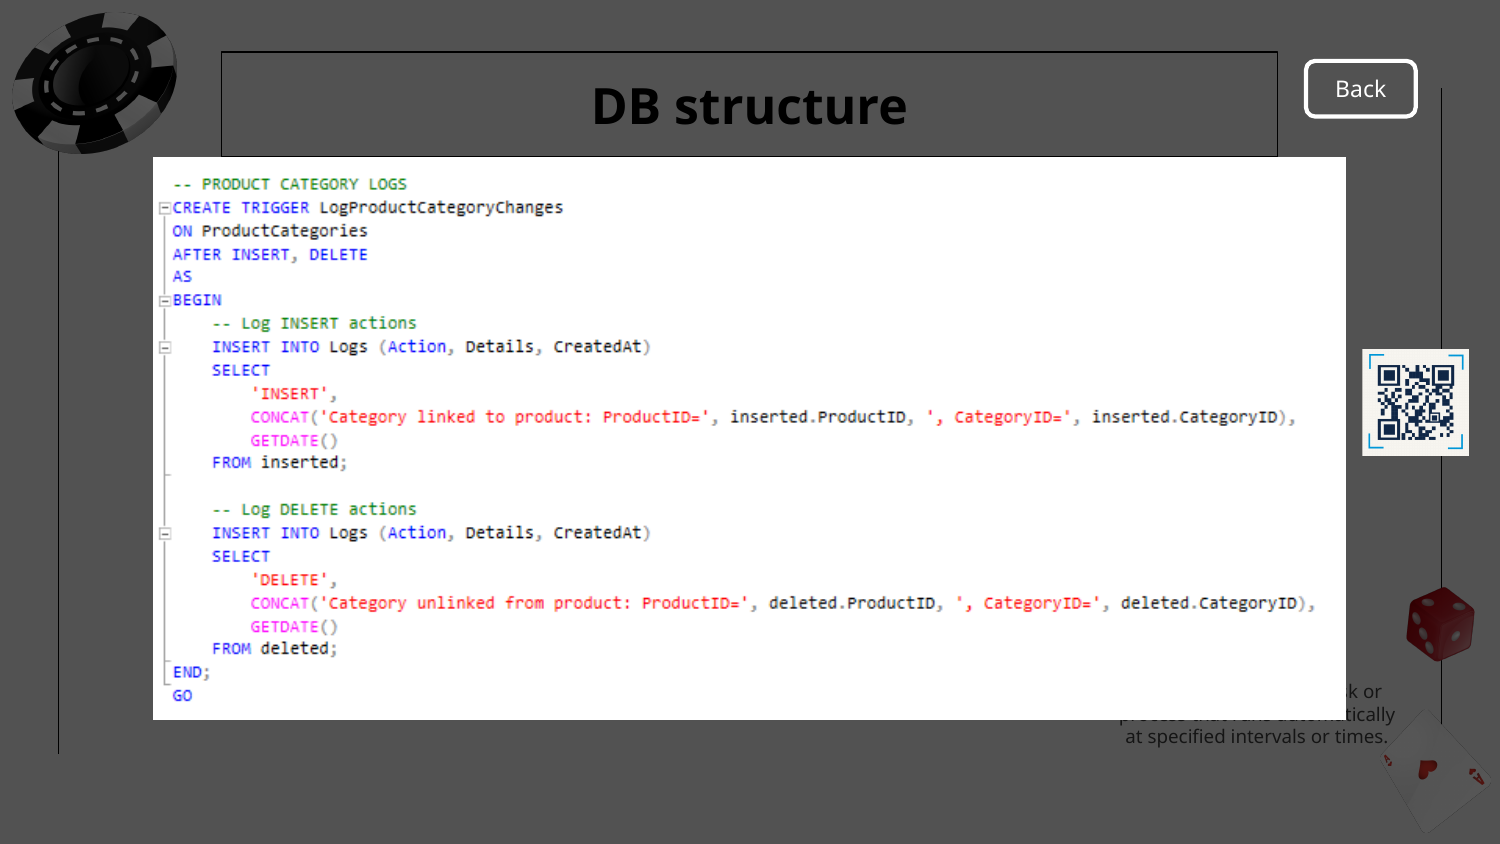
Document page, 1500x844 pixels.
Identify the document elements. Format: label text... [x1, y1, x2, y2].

picture [1362, 349, 1470, 456]
picture [152, 156, 1346, 720]
text_box [0, 0, 1500, 844]
text_box Back [1303, 58, 1418, 119]
